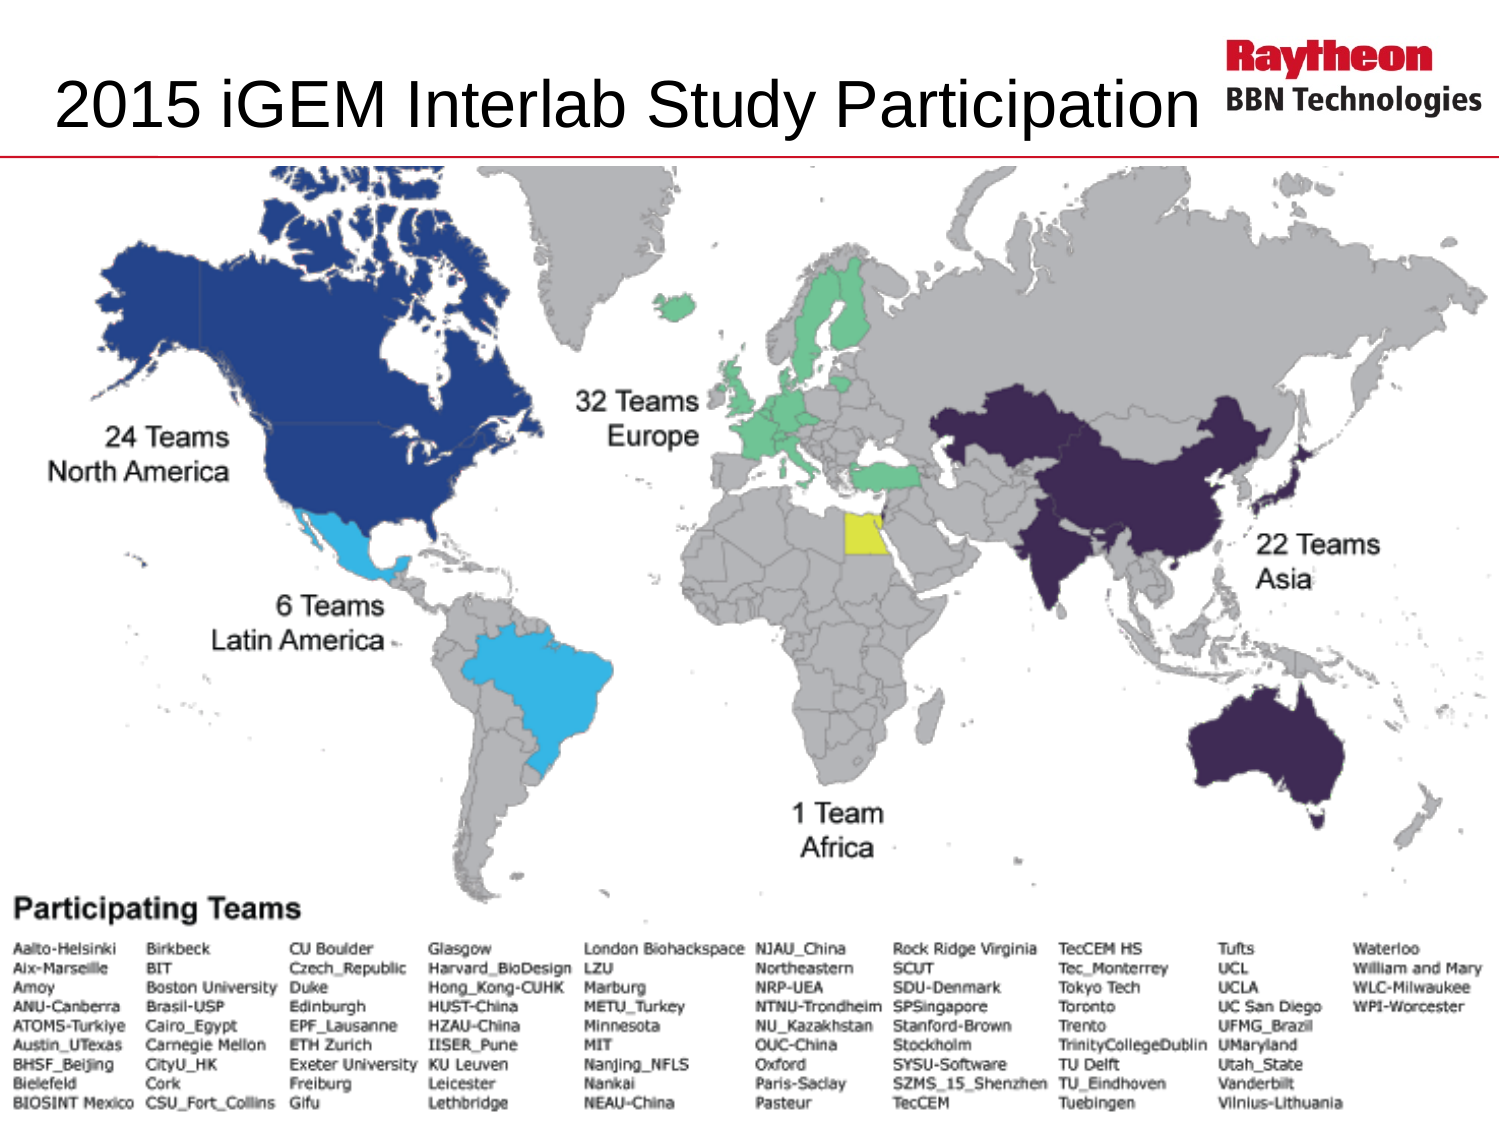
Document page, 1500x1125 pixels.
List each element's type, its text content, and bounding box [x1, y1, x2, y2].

title 2015 iGEM Interlab Study Participation [39, 44, 1390, 158]
picture [0, 166, 1500, 1122]
picture [1222, 36, 1484, 121]
